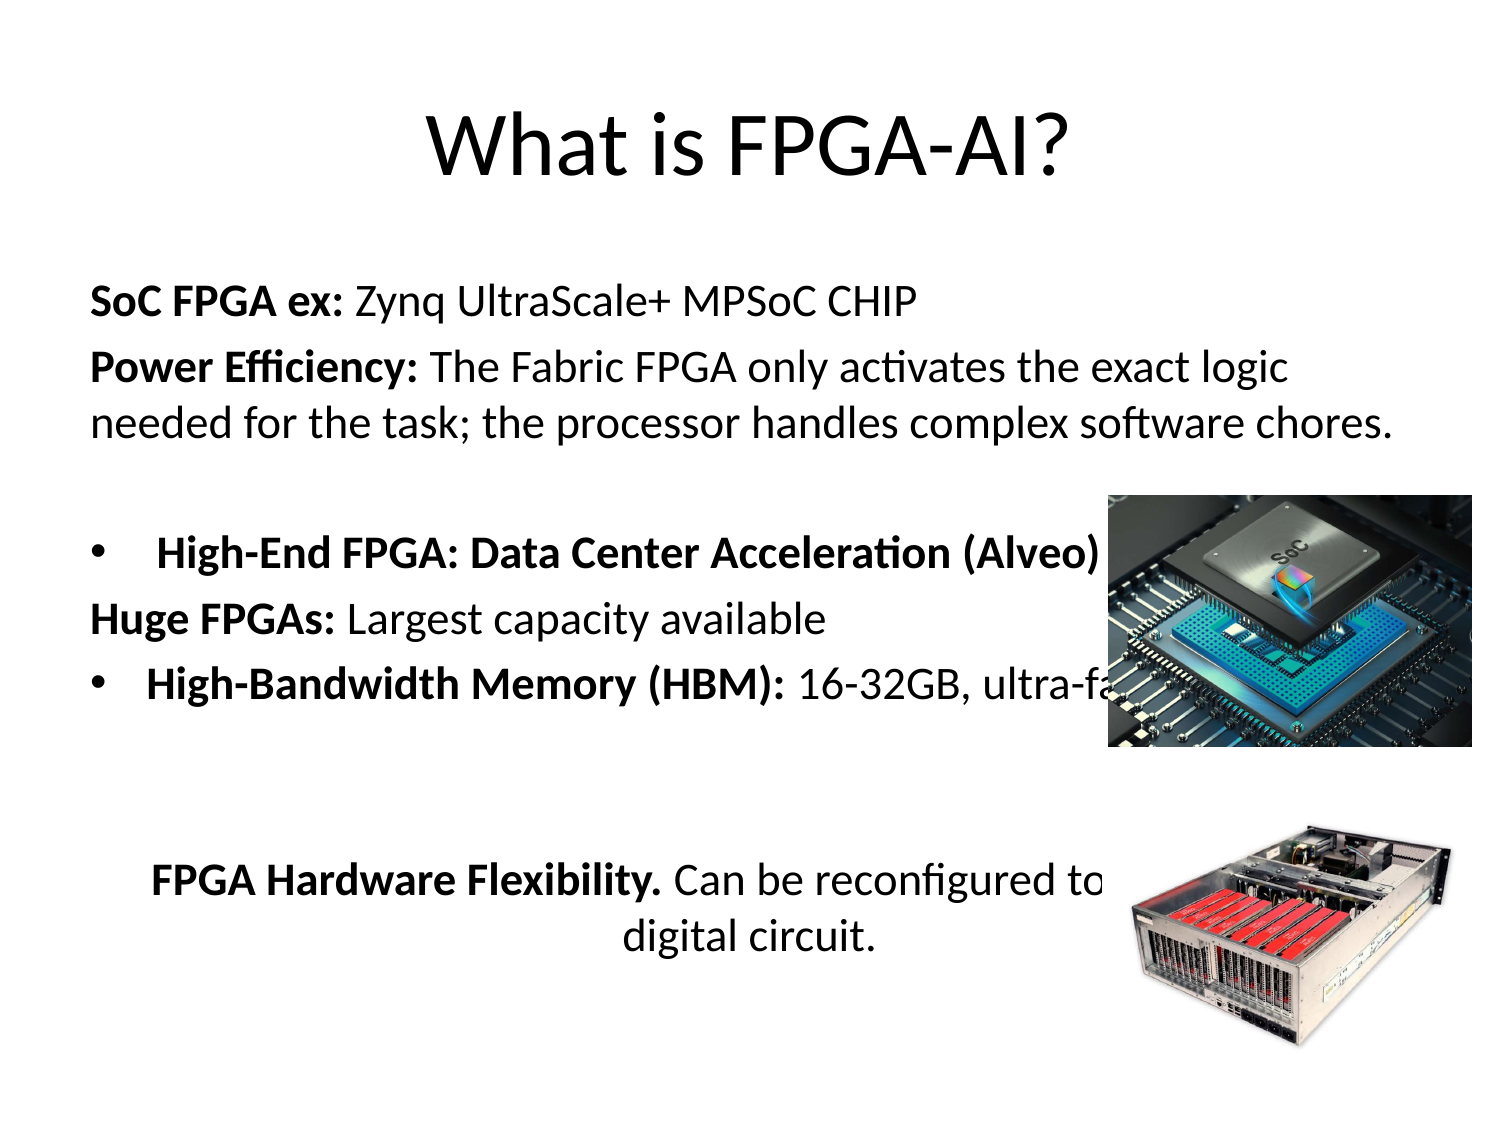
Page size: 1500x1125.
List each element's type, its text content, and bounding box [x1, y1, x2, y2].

picture [1102, 809, 1472, 1053]
list SoC FPGA ex: Zynq UltraScale+ MPSoC CHIP Power Efficiency: The Fabric FPGA only activates the exact logic needed for the task; the processor handles complex software chores. High-End FPGA: Data Center Acceleration (Alveo) Huge FPGAs: Largest capacity available High-Bandwidth Memory (HBM): 16-32GB, ultra-fast access FPGA Hardware Flexibility. Can be reconfigured to become any digital circuit. [75, 262, 1425, 1005]
title What is FPGA-AI? [75, 45, 1425, 233]
picture [1107, 495, 1472, 747]
